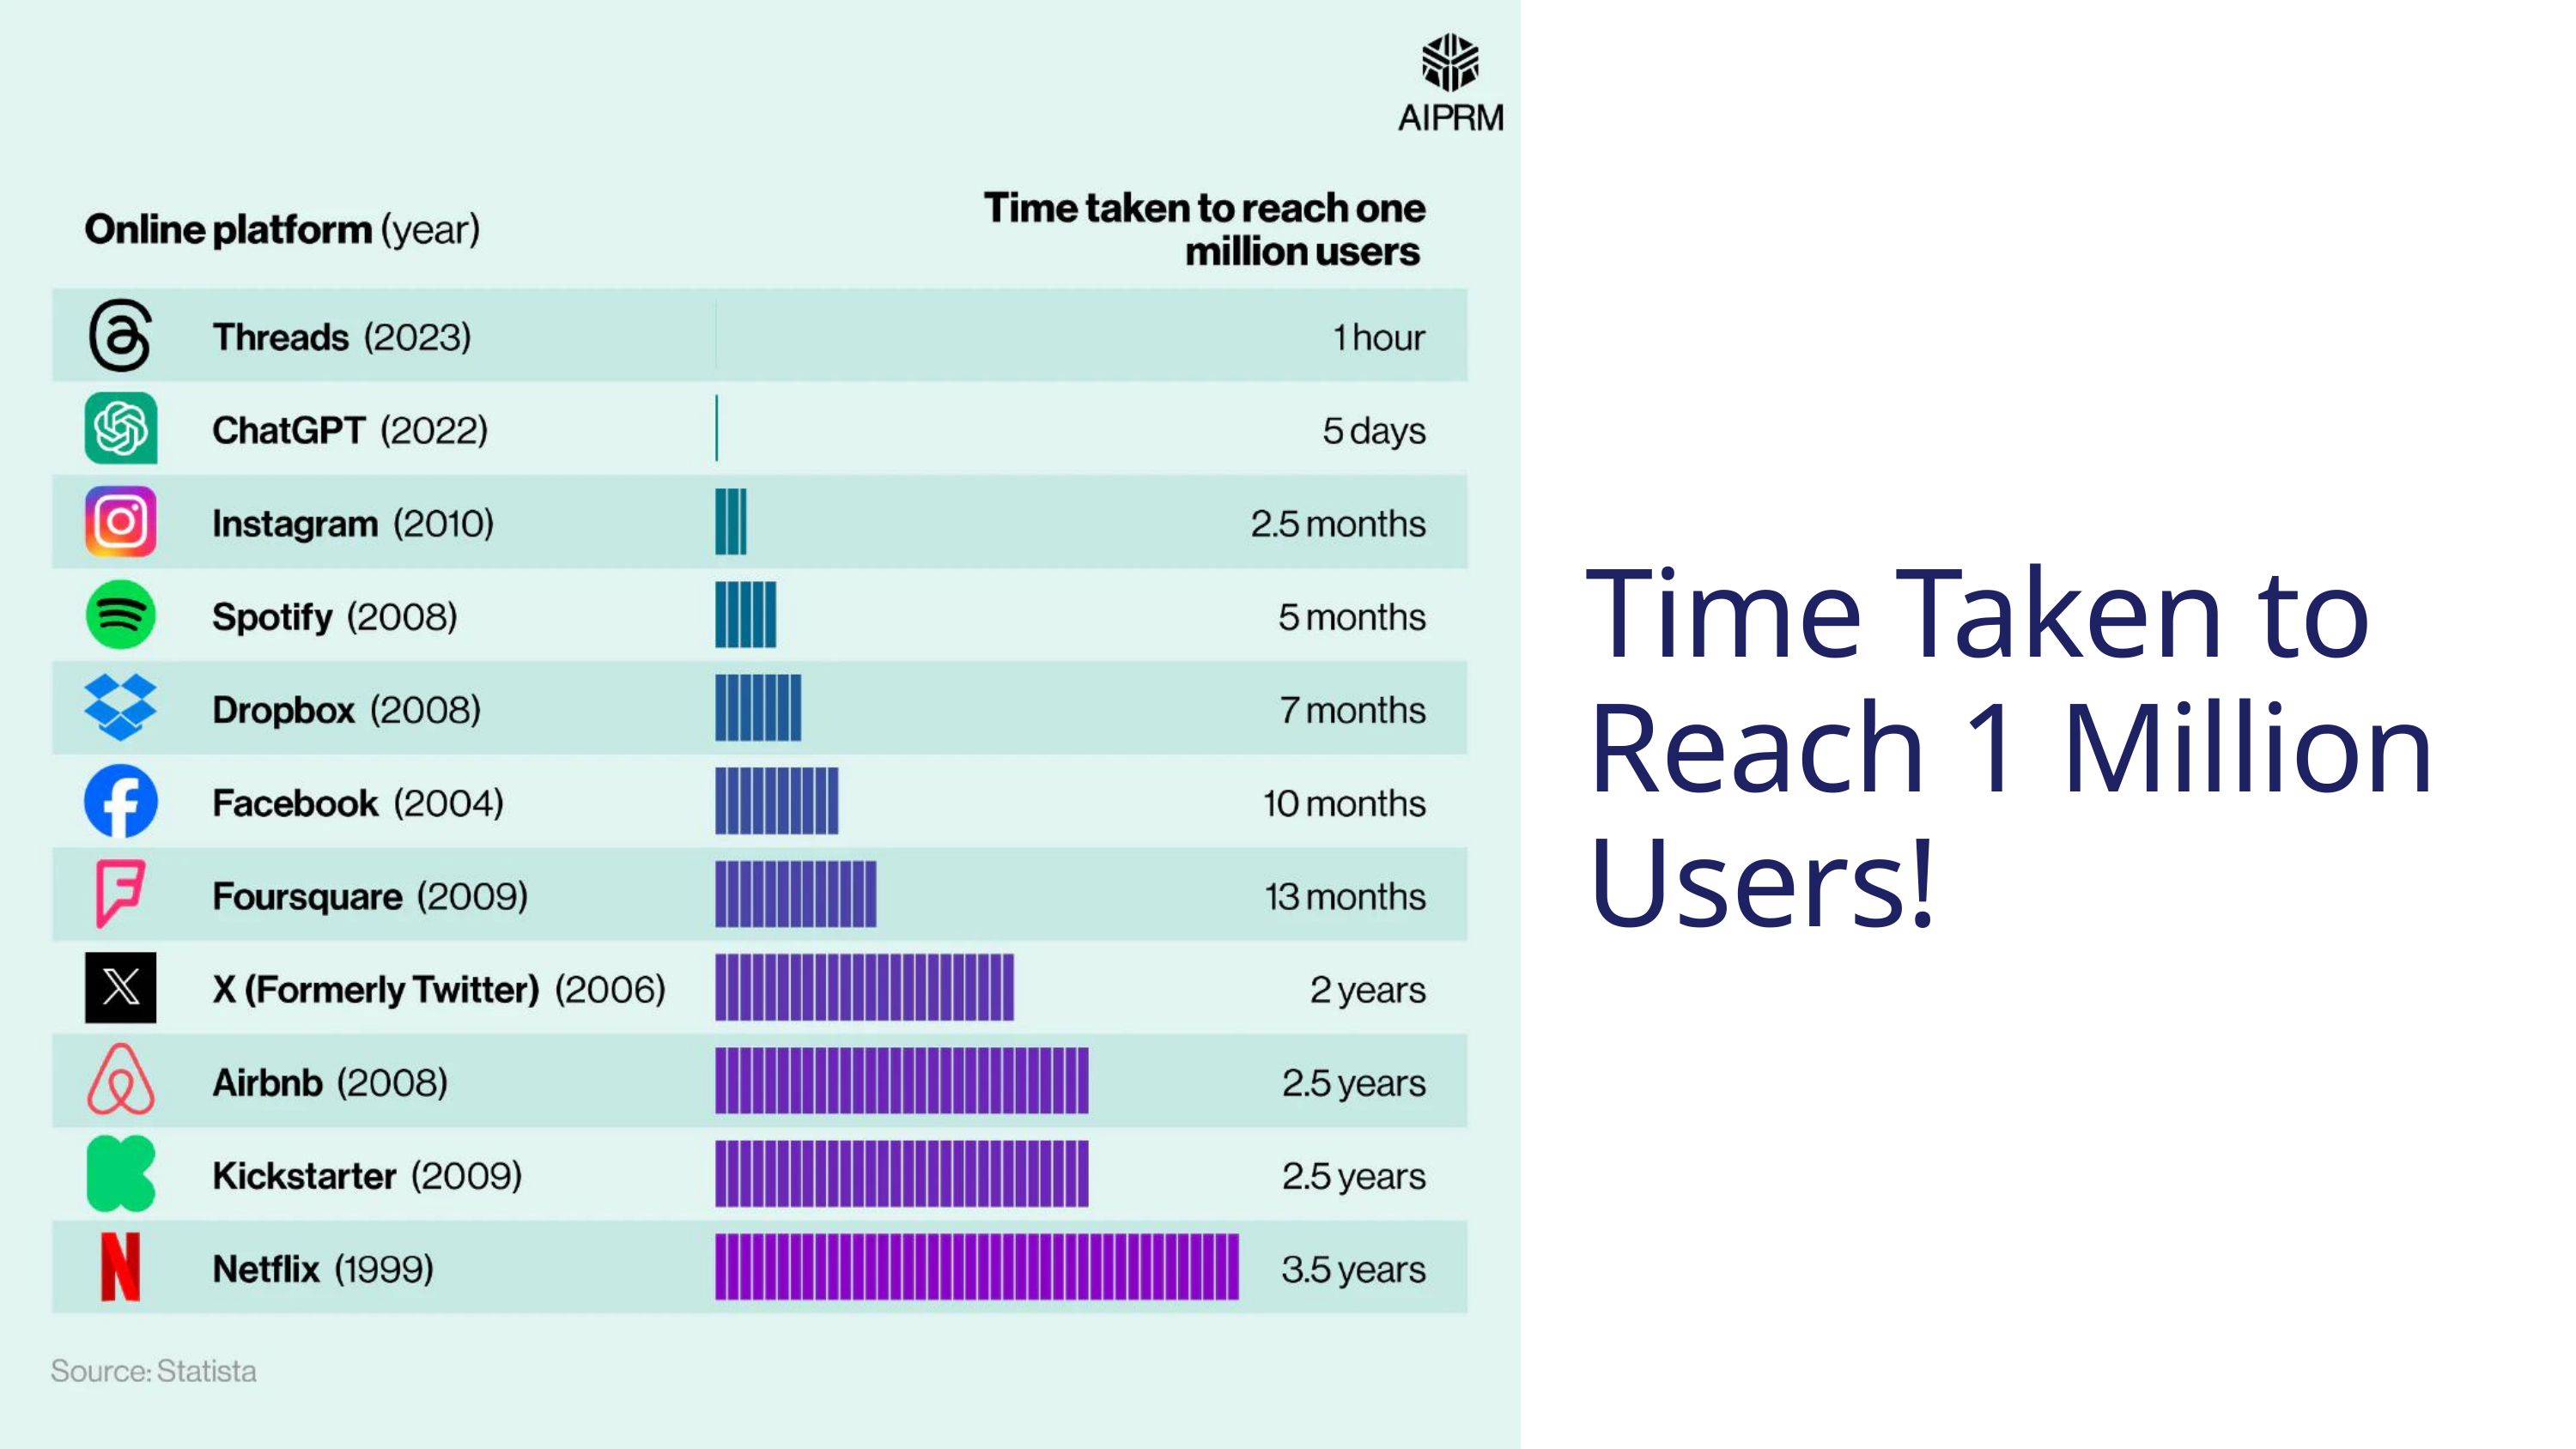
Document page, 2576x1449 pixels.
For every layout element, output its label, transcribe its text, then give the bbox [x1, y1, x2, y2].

text_box Time Taken to Reach 1 Million Users! [1585, 546, 2486, 952]
text_box [0, 0, 1521, 1449]
